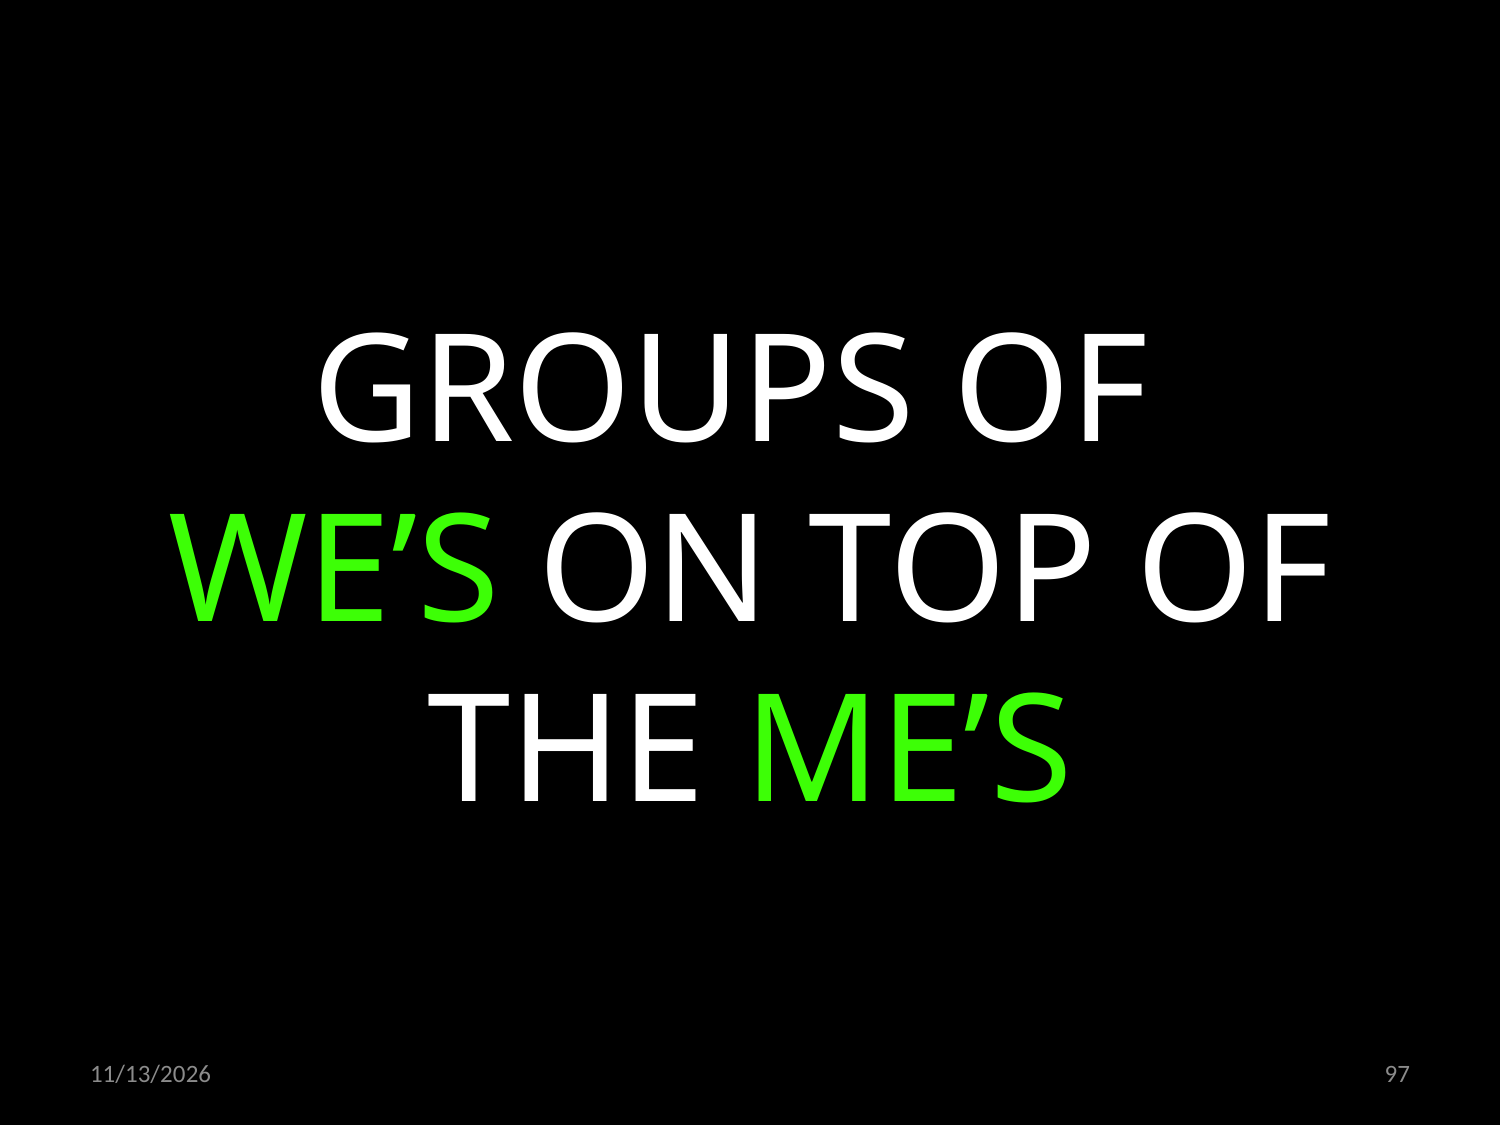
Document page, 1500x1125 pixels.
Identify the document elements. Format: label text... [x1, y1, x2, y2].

text_box GROUPS OF WE’S ON TOP OF THE ME’S [0, 283, 1500, 386]
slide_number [75, 1042, 425, 1103]
slide_number 97 [1074, 1042, 1425, 1103]
